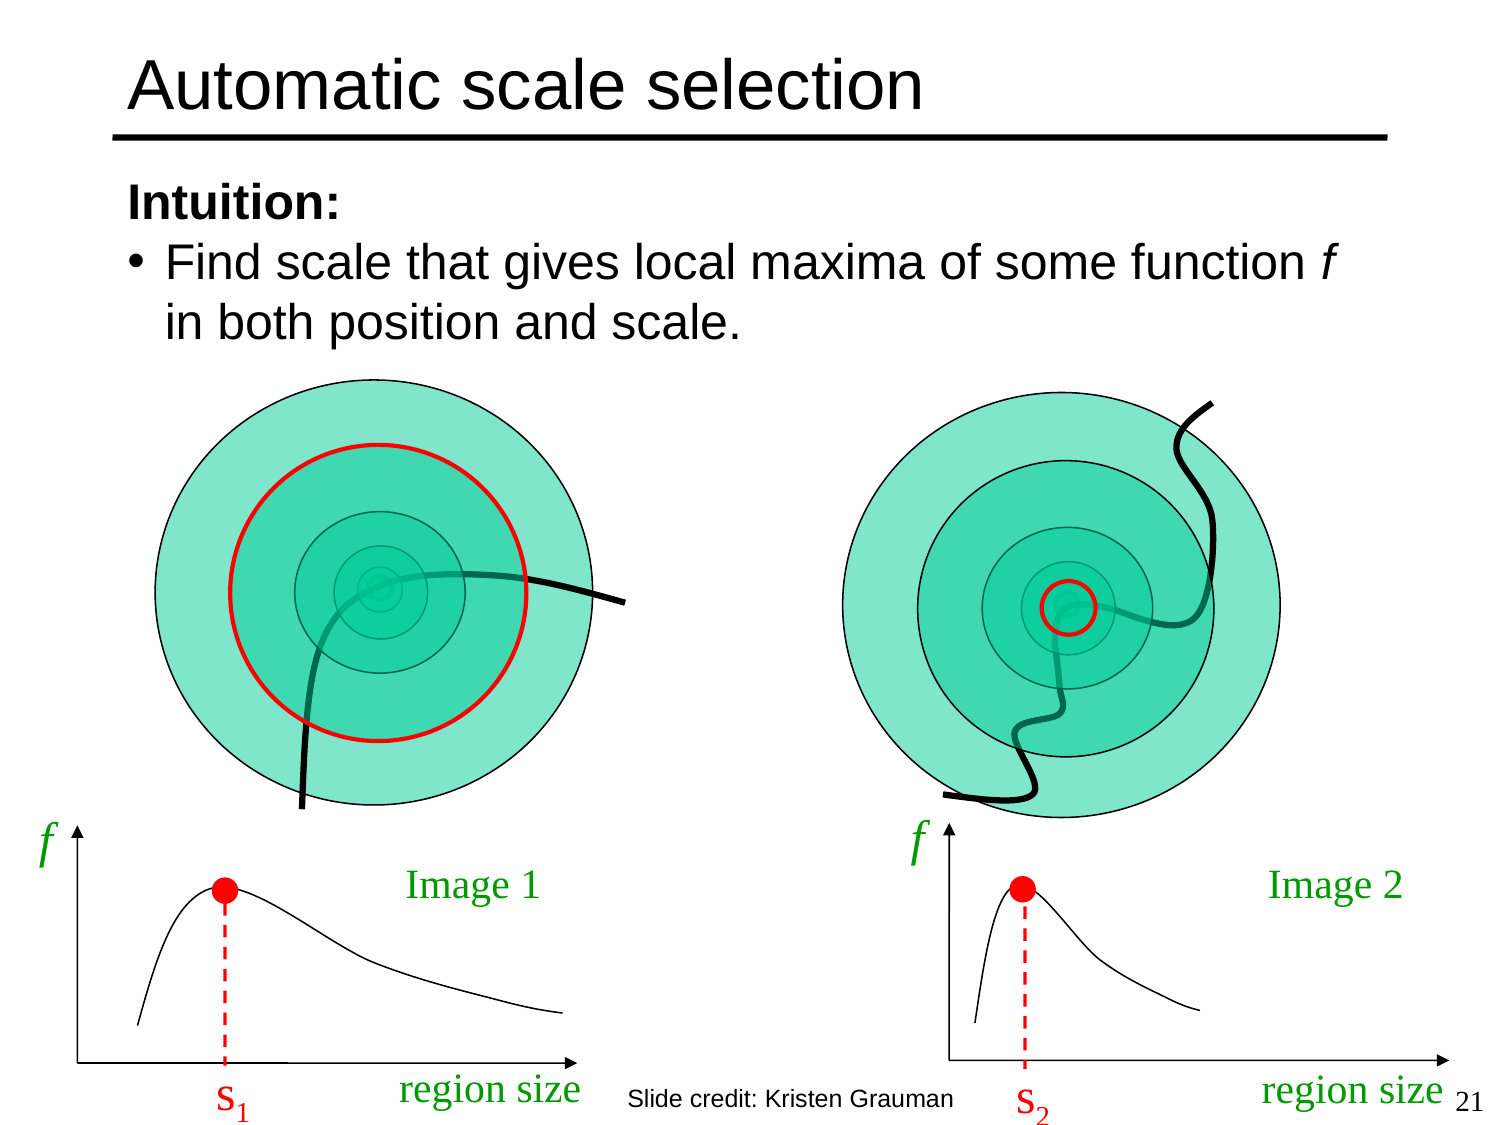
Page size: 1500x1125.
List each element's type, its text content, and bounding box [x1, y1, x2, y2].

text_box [199, 877, 267, 1125]
text_box [1041, 581, 1096, 635]
text_box [1020, 437, 1281, 796]
text_box Slide credit: Kristen Grauman [612, 1074, 879, 1120]
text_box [884, 797, 1459, 1120]
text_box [12, 800, 597, 1120]
text_box [230, 444, 527, 742]
text_box Intuition: Find scale that gives local maxima of some function f in both position and scale. [112, 162, 1350, 358]
title Automatic scale selection [112, 12, 1388, 151]
text_box [302, 723, 415, 798]
text_box [493, 578, 626, 688]
text_box [842, 392, 1183, 787]
text_box [1166, 402, 1214, 575]
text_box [999, 876, 1067, 1125]
slide_number 21 [1459, 1074, 1500, 1125]
text_box [322, 626, 590, 798]
text_box [917, 460, 1214, 757]
text_box [155, 379, 593, 794]
text_box [942, 735, 1036, 796]
